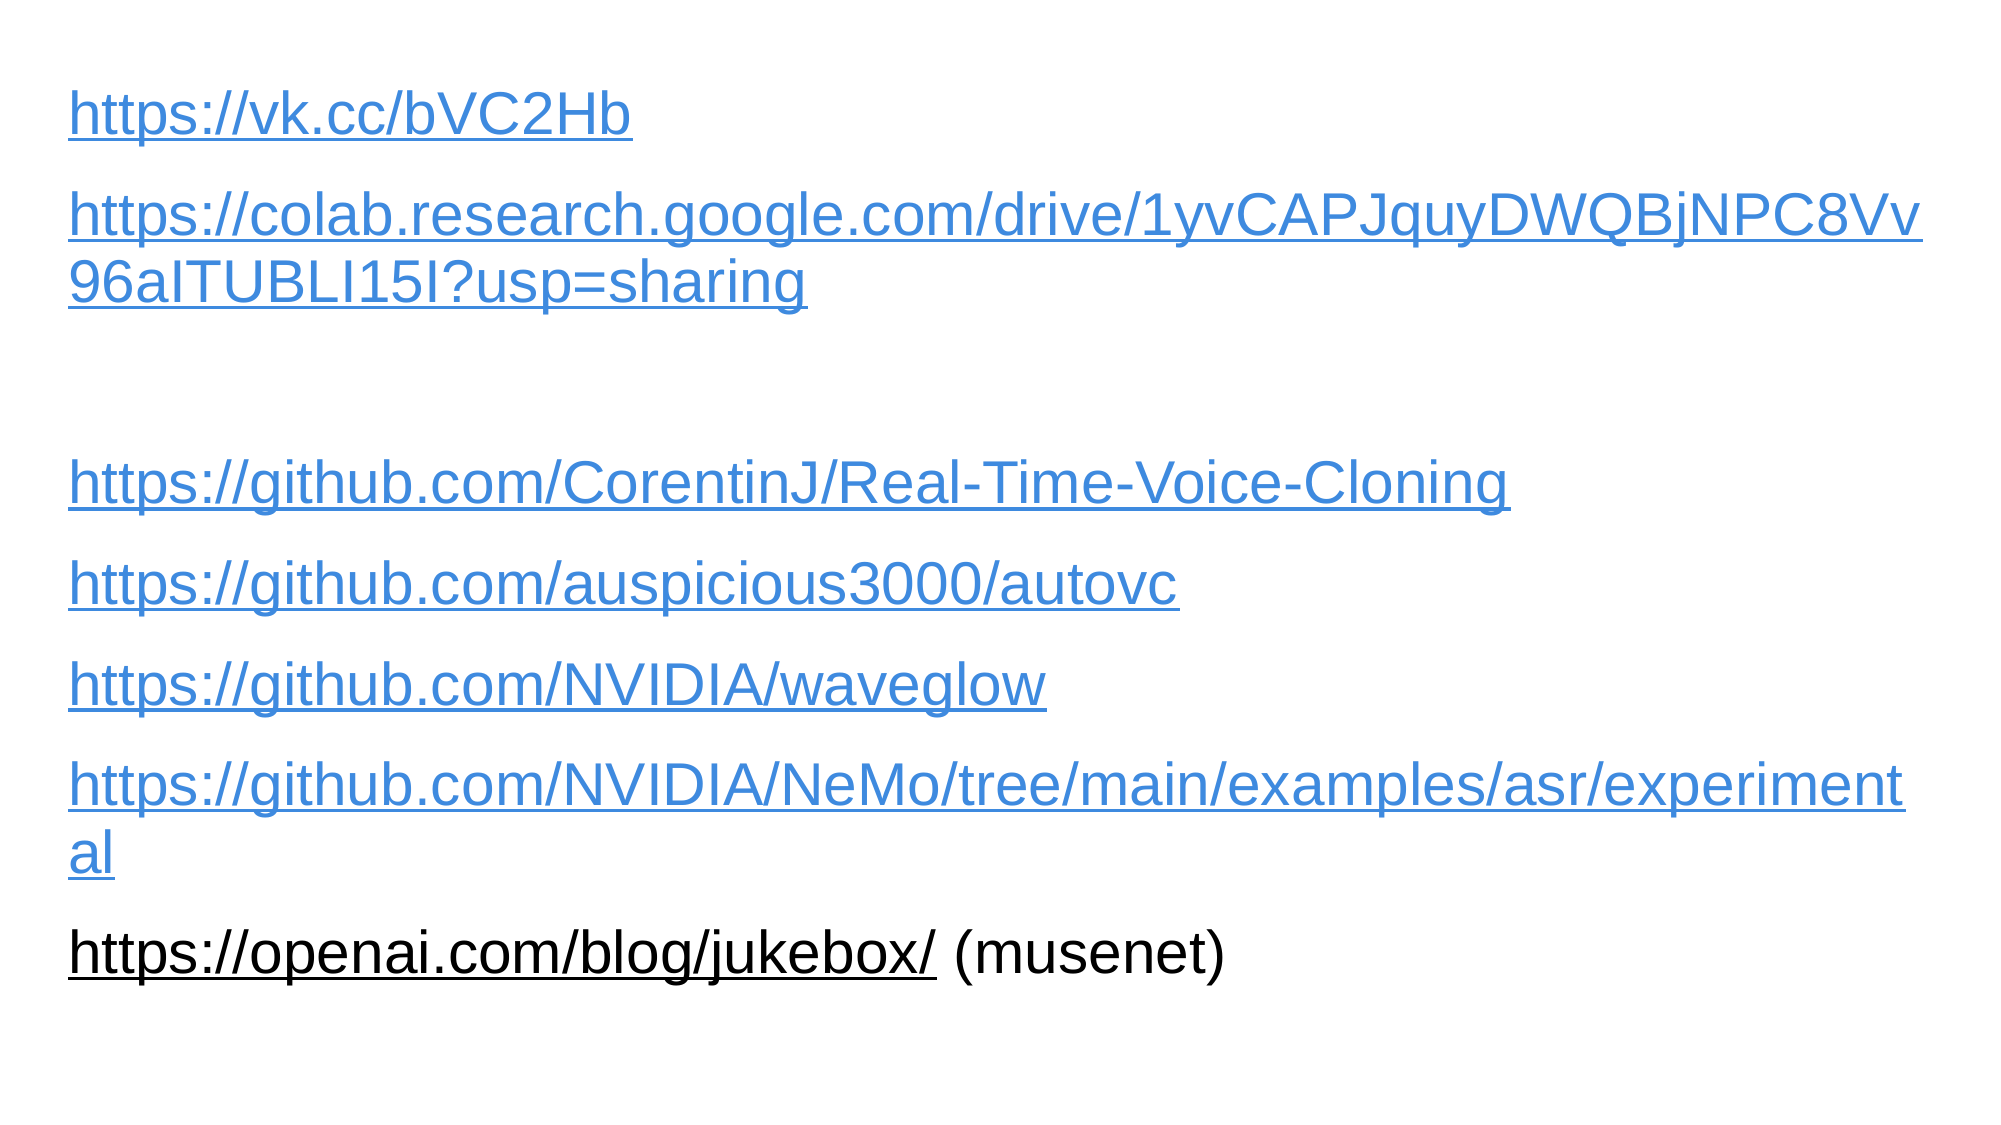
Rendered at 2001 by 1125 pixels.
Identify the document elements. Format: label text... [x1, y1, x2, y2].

list https://vk.cc/bVC2Hb https://colab.research.google.com/drive/1yvCAPJquyDWQBjNPC8Vv96aITUBLI15I?usp=sharing https://github.com/CorentinJ/Real-Time-Voice-Cloning https://github.com/auspicious3000/autovc https://github.com/NVIDIA/waveglow https://github.com/NVIDIA/NeMo/tree/main/examples/asr/experimental https://openai.com/blog/jukebox/ (musenet) [68, 67, 1932, 815]
